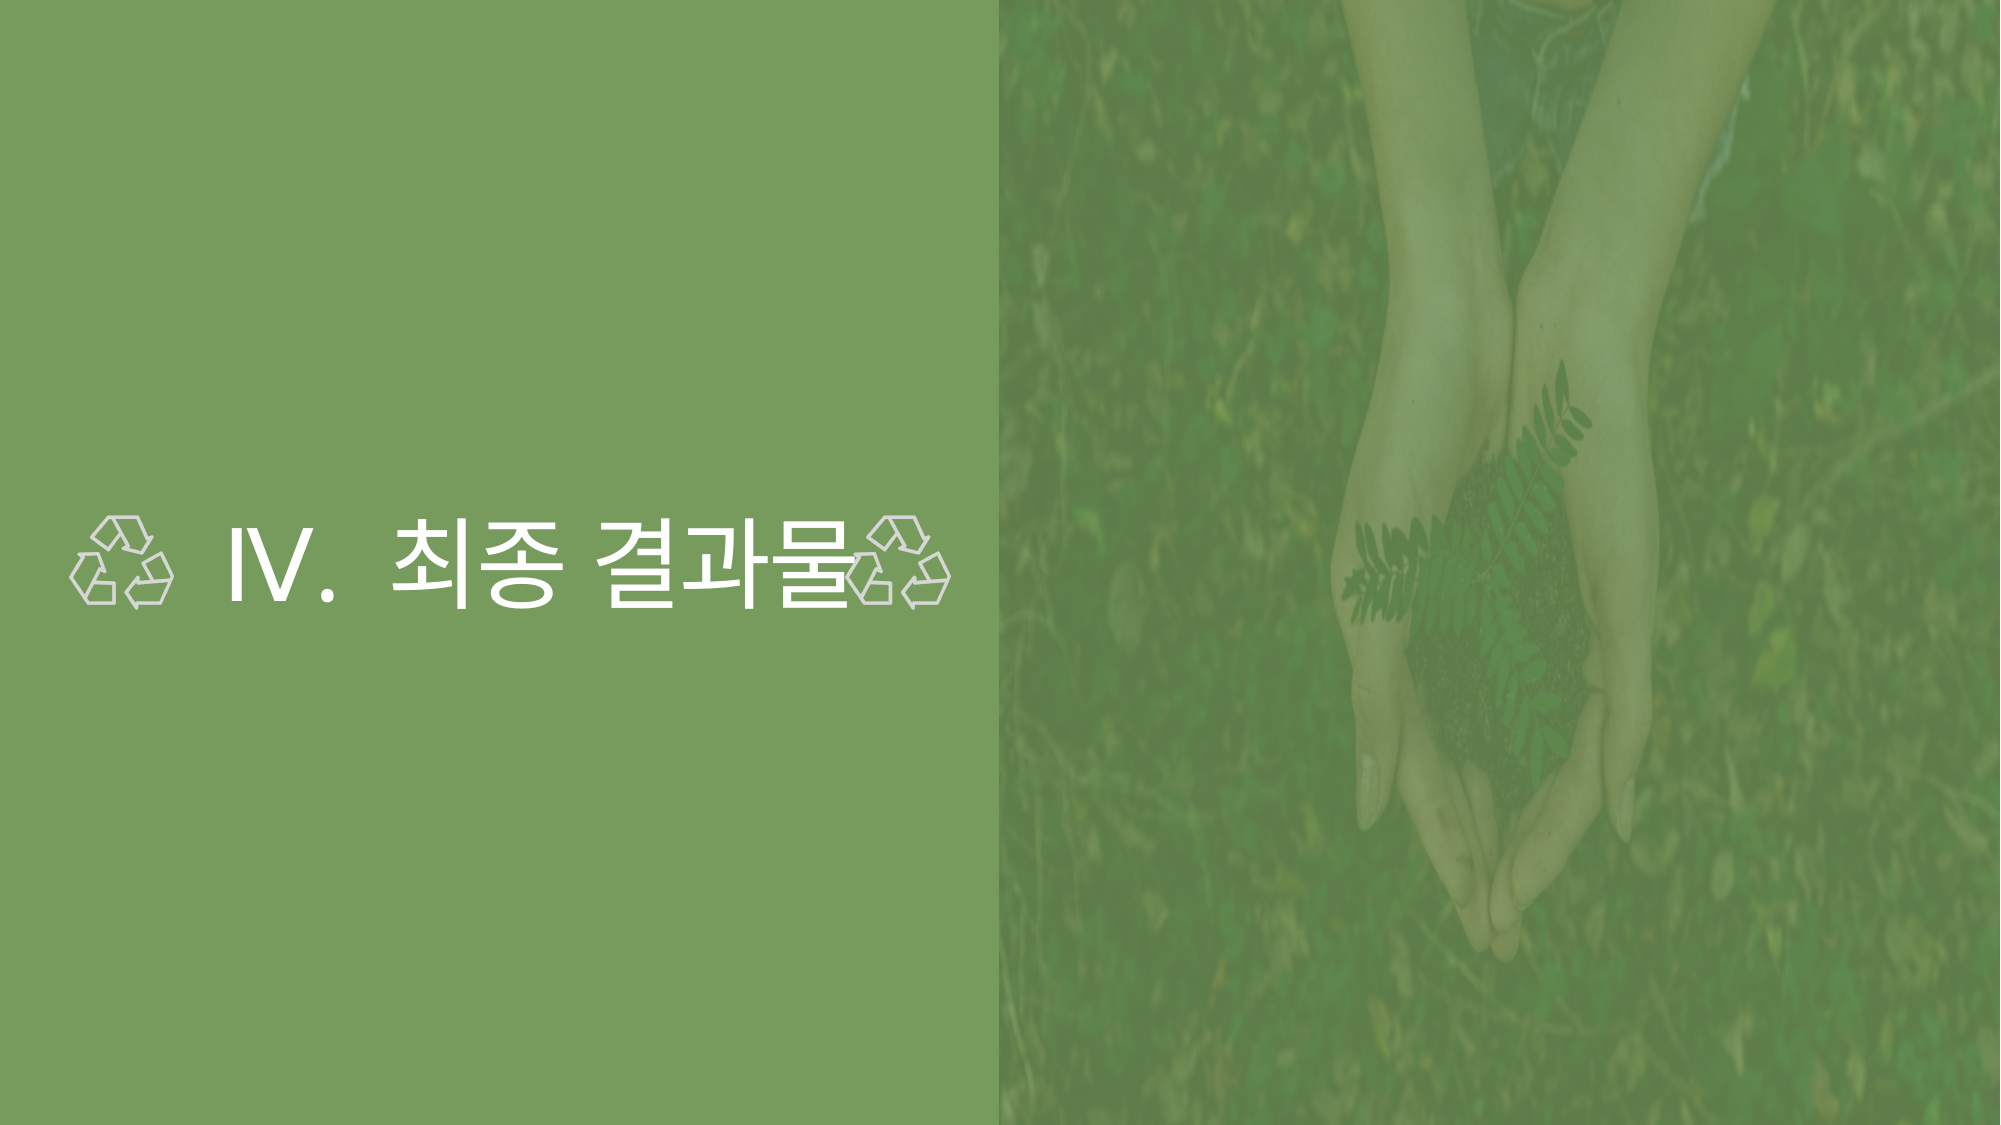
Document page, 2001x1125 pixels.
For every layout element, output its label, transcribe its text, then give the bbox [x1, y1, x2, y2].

text_box Ⅳ. 최종 결과물 [207, 494, 966, 629]
text_box [0, 0, 999, 1125]
picture [999, 0, 2000, 1125]
picture [69, 510, 174, 615]
picture [845, 510, 951, 615]
